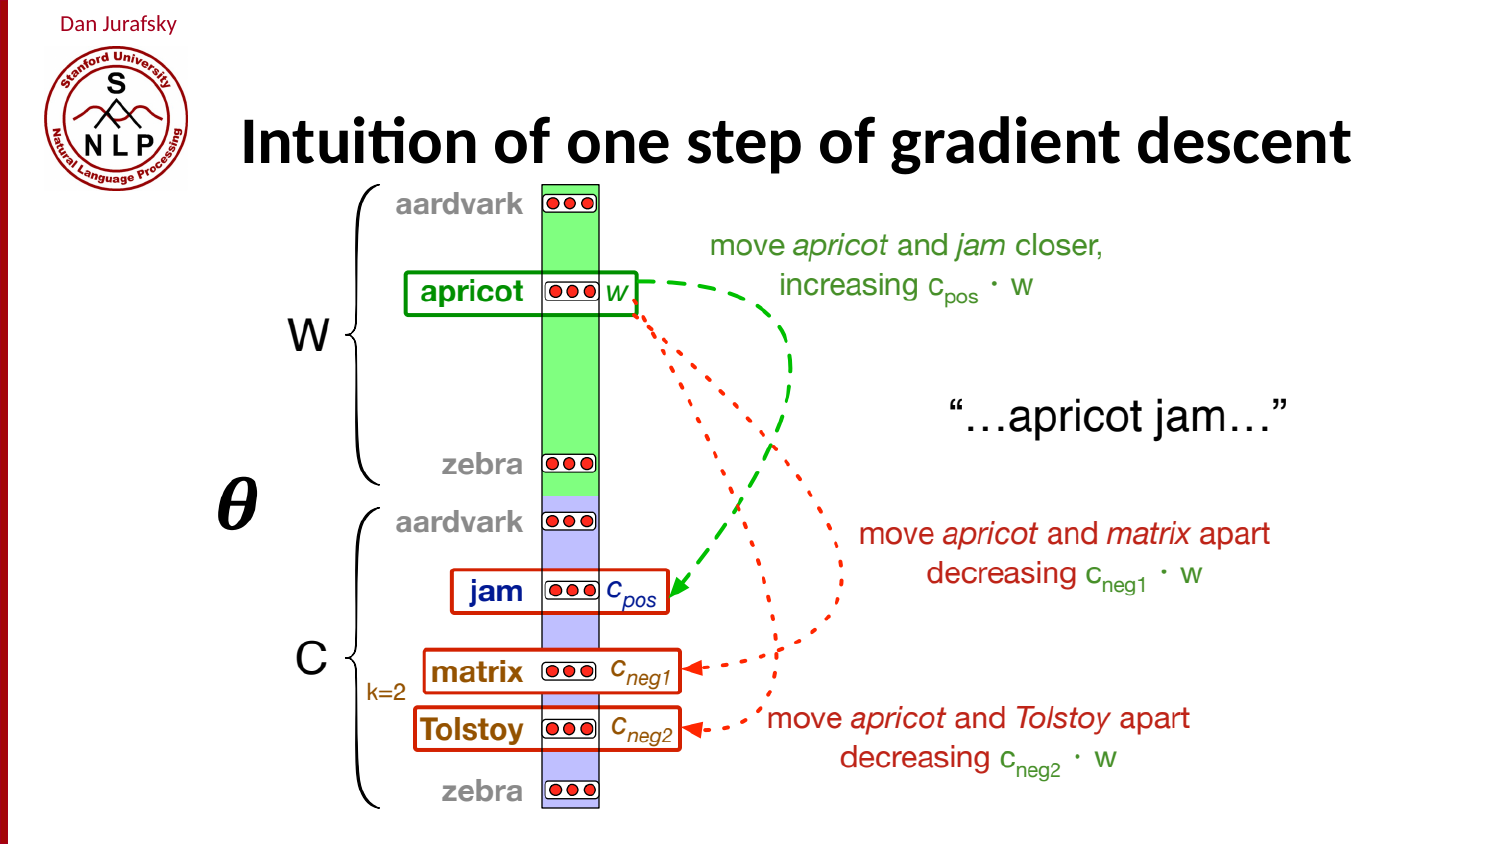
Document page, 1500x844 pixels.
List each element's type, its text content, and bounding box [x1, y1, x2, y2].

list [207, 177, 1293, 813]
picture [44, 46, 188, 191]
title Intuition of one step of gradient descent [225, 62, 1450, 185]
